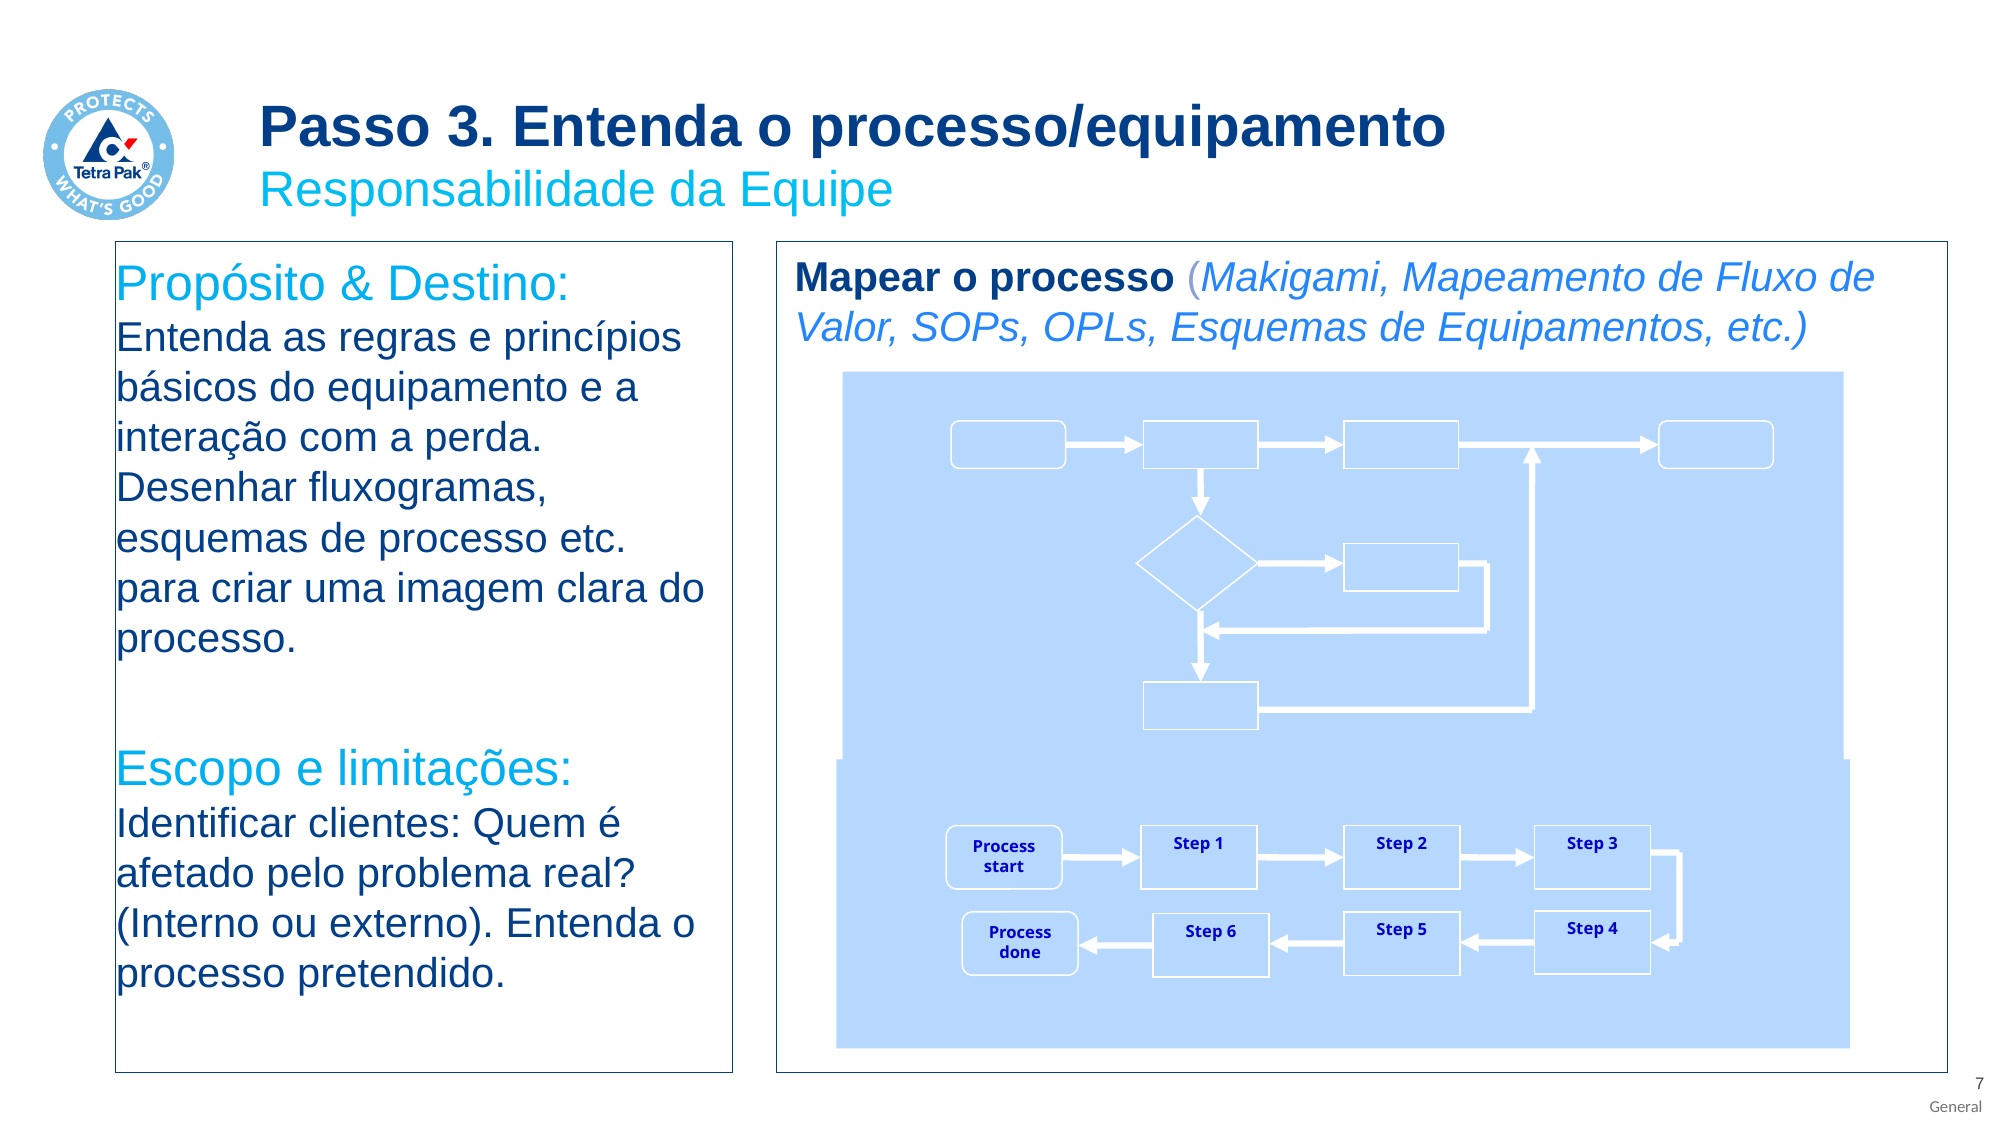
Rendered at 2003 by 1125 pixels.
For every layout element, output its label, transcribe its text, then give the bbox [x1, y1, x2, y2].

text_box Propósito & Destino: Entenda as regras e princípios básicos do equipamento e a interação com a perda. Desenhar fluxogramas, esquemas de processo etc. para criar uma imagem clara do processo. Escopo e limitações: Identificar clientes: Quem é afetado pelo problema real? (Interno ou externo). Entenda o processo pretendido. [115, 241, 733, 1073]
picture [43, 89, 174, 220]
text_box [842, 371, 1844, 757]
slide_number 7 [1936, 1070, 1996, 1095]
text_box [836, 759, 1851, 1049]
text_box Mapear o processo (Makigami, Mapeamento de Fluxo de Valor, SOPs, OPLs, Esquemas de Equipamentos, etc.) [776, 241, 1948, 1073]
title Passo 3. Entenda o processo/equipamento [259, 79, 1890, 147]
list Responsabilidade da Equipe [259, 147, 1890, 219]
